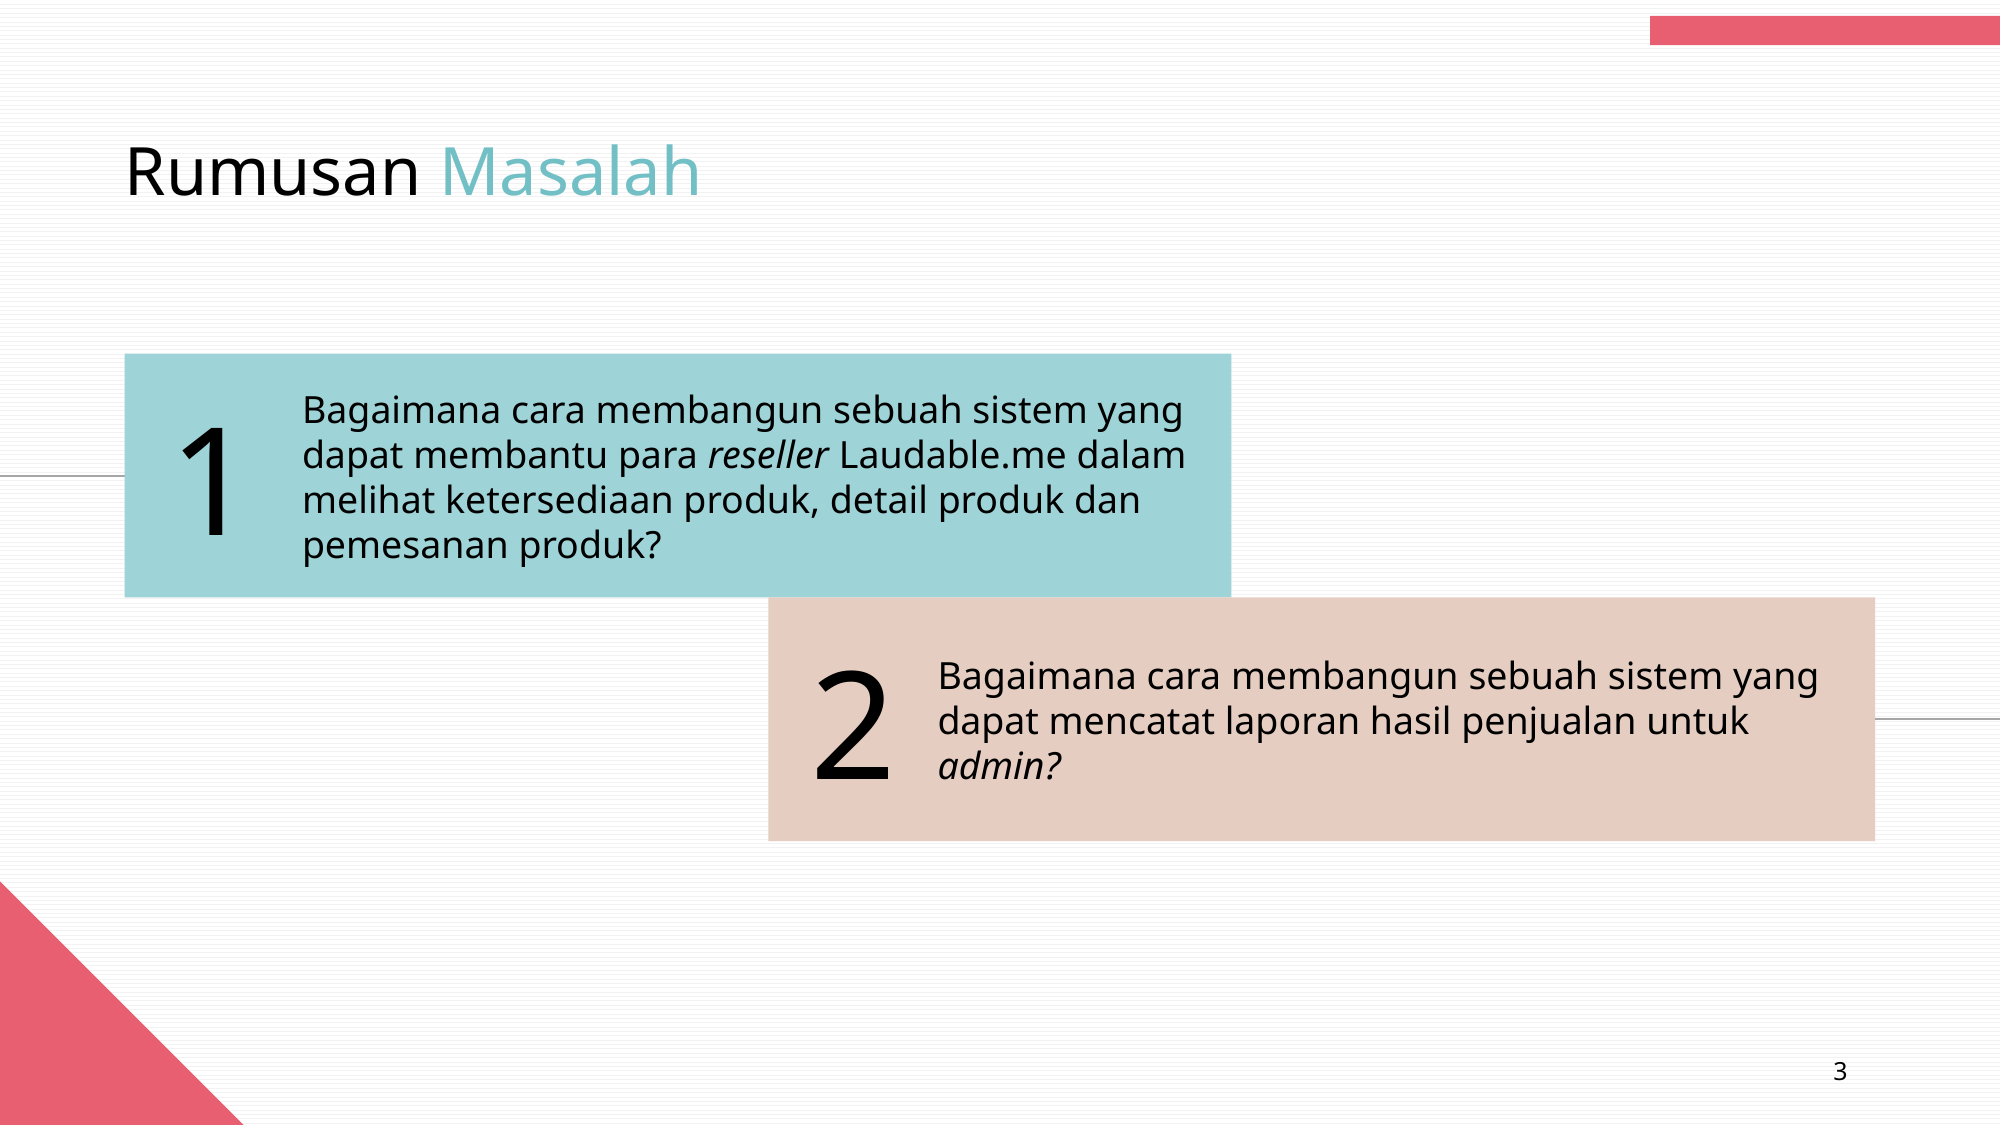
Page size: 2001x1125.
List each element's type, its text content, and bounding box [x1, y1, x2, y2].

text_box [124, 353, 1232, 598]
text_box [767, 596, 1876, 842]
text_box Rumusan Masalah [124, 128, 1887, 209]
text_box Bagaimana cara membangun sebuah sistem yang dapat membantu para reseller Laudable.me dalam melihat ketersediaan produk, detail produk dan pemesanan produk? [302, 385, 1205, 566]
slide_number 3 [1412, 1042, 1863, 1103]
text_box [0, 879, 246, 1125]
text_box [1649, 15, 2000, 46]
text_box 1 [150, 385, 276, 566]
text_box 2 [790, 629, 916, 810]
text_box Bagaimana cara membangun sebuah sistem yang dapat mencatat laporan hasil penjualan untuk admin? [937, 651, 1862, 787]
